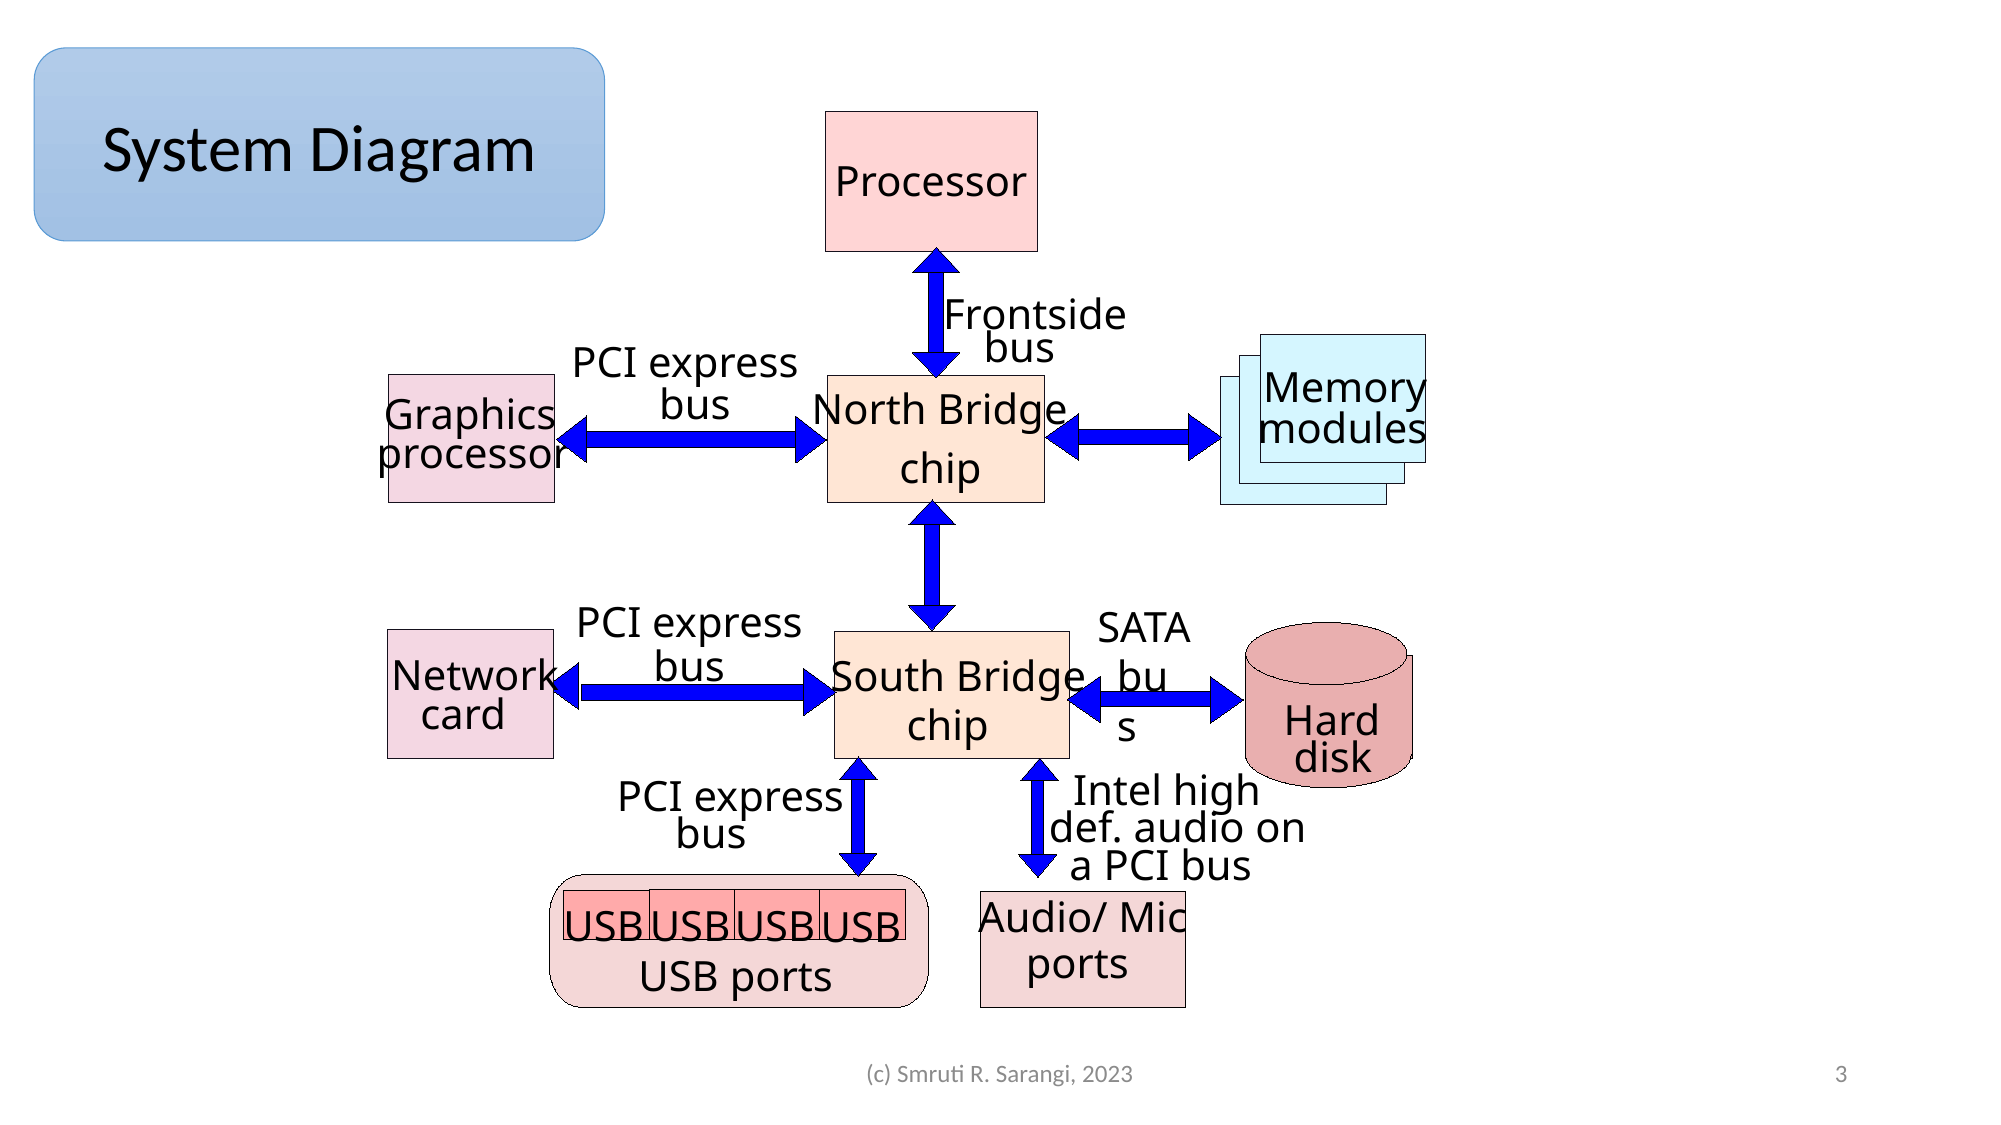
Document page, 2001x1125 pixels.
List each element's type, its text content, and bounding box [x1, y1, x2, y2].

text_box Memory [1263, 361, 1428, 401]
text_box [388, 477, 555, 503]
text_box [649, 889, 734, 940]
text_box Graphics [383, 387, 557, 426]
text_box [559, 662, 579, 710]
text_box [1245, 655, 1413, 759]
text_box [581, 684, 803, 701]
text_box [1079, 429, 1188, 445]
text_box [549, 874, 929, 1008]
text_box disk [1293, 730, 1373, 782]
text_box PCI express [571, 336, 799, 387]
text_box [563, 890, 649, 940]
text_box Audio/ Mic [978, 890, 1188, 941]
text_box USB [649, 899, 731, 949]
text_box PCI express [616, 769, 845, 820]
text_box USB [563, 899, 644, 950]
text_box North Bridge [811, 382, 1068, 433]
text_box [1260, 452, 1426, 463]
text_box [924, 525, 940, 605]
text_box bus [983, 320, 1055, 371]
text_box [1210, 676, 1244, 724]
text_box [1018, 854, 1057, 878]
text_box chip [906, 698, 989, 749]
text_box modules [1257, 401, 1428, 452]
footer (c) Smruti R. Sarangi, 2023 [662, 1042, 1338, 1103]
text_box USB [734, 899, 816, 949]
text_box Processor [834, 154, 1028, 205]
text_box [1020, 758, 1059, 781]
text_box bus [653, 640, 725, 691]
text_box card [420, 687, 507, 738]
text_box [912, 247, 960, 273]
text_box [388, 374, 555, 387]
text_box [834, 631, 1070, 649]
text_box USB ports [638, 949, 834, 1000]
text_box [734, 889, 819, 940]
text_box USB [820, 900, 902, 951]
text_box [795, 416, 827, 463]
text_box [819, 889, 906, 940]
text_box [980, 941, 1186, 1008]
text_box [928, 273, 944, 352]
text_box [1220, 376, 1387, 505]
text_box [1067, 676, 1101, 723]
text_box [1101, 691, 1116, 707]
text_box SATA [1097, 600, 1191, 651]
text_box [803, 668, 837, 716]
text_box [387, 629, 554, 759]
text_box chip [899, 442, 982, 493]
text_box processor [376, 426, 571, 477]
text_box ports [1025, 936, 1129, 987]
text_box [587, 431, 795, 448]
text_box [1239, 355, 1405, 484]
text_box PCI express [575, 595, 803, 646]
text_box [908, 499, 956, 525]
text_box [912, 352, 960, 378]
text_box Hard [1283, 693, 1381, 744]
text_box [1245, 622, 1407, 685]
text_box bus [659, 377, 738, 428]
text_box [908, 605, 956, 631]
text_box Intel high [1073, 764, 1262, 801]
text_box [839, 853, 877, 877]
text_box a PCI bus [1069, 838, 1252, 889]
text_box [1045, 413, 1079, 461]
text_box [1245, 754, 1412, 788]
text_box South Bridge [830, 649, 1087, 700]
text_box [1260, 334, 1426, 401]
text_box [834, 700, 1070, 759]
text_box Network [391, 648, 559, 699]
text_box [827, 433, 1045, 503]
text_box [851, 780, 865, 853]
text_box [827, 375, 1045, 382]
text_box System Diagram [33, 47, 606, 242]
text_box def. audio on [1048, 801, 1307, 852]
slide_number 3 [1412, 1042, 1863, 1103]
text_box bus [675, 806, 747, 857]
text_box [845, 756, 878, 780]
text_box bus [1116, 649, 1187, 750]
text_box [825, 111, 1038, 252]
text_box [1031, 781, 1044, 854]
text_box [556, 415, 587, 463]
text_box [1188, 413, 1222, 461]
text_box Frontside [943, 287, 1128, 338]
text_box [1187, 691, 1210, 707]
text_box [462, 48, 1450, 1004]
